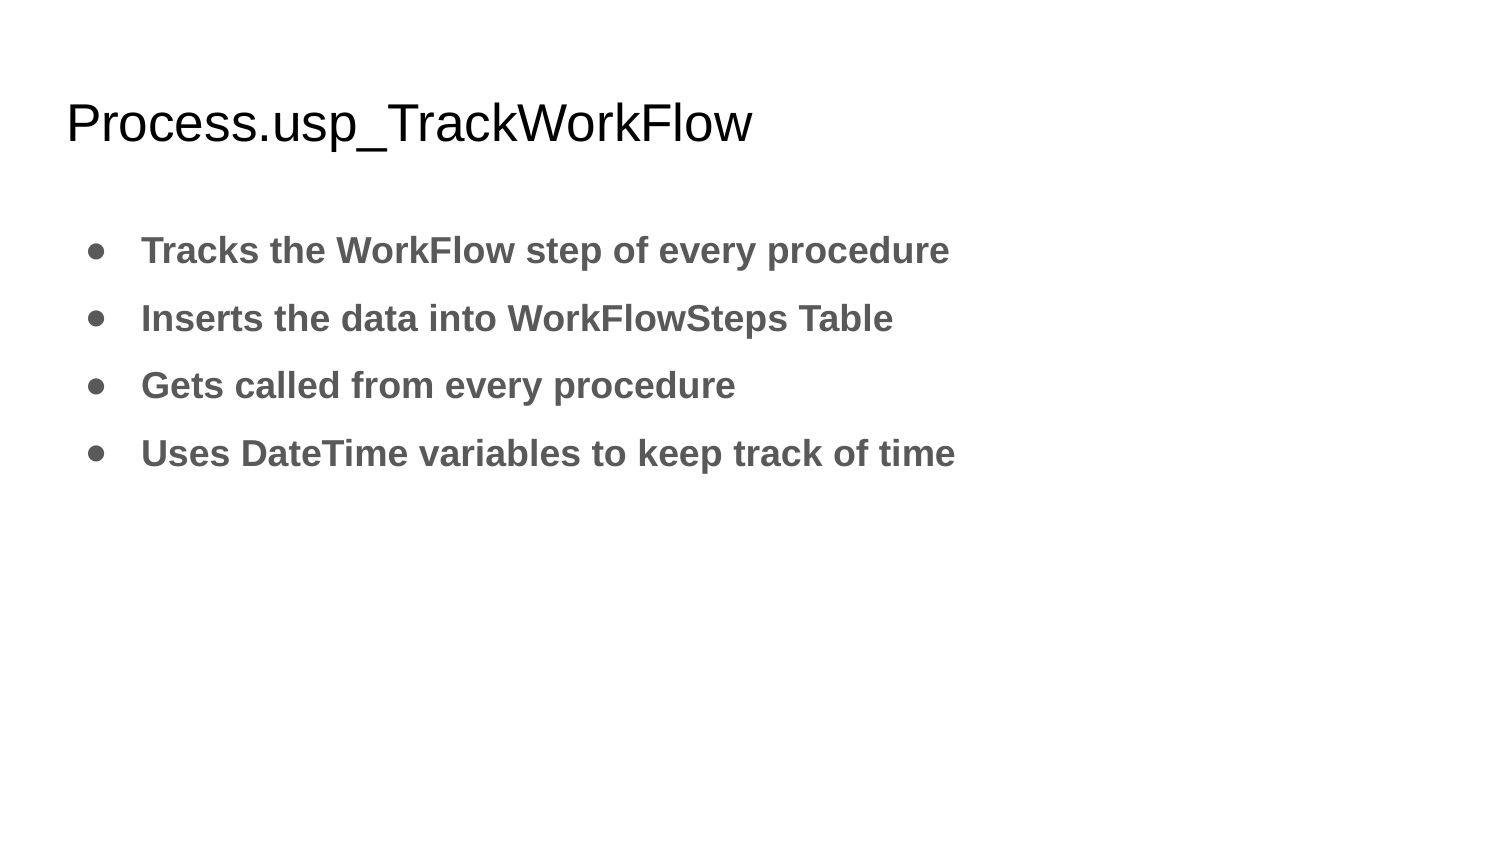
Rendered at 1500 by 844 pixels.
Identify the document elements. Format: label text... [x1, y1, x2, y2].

list Tracks the WorkFlow step of every procedure Inserts the data into WorkFlowSteps Table Gets called from every procedure Uses DateTime variables to keep track of time [51, 189, 1449, 750]
title Process.usp_TrackWorkFlow [51, 72, 1449, 167]
